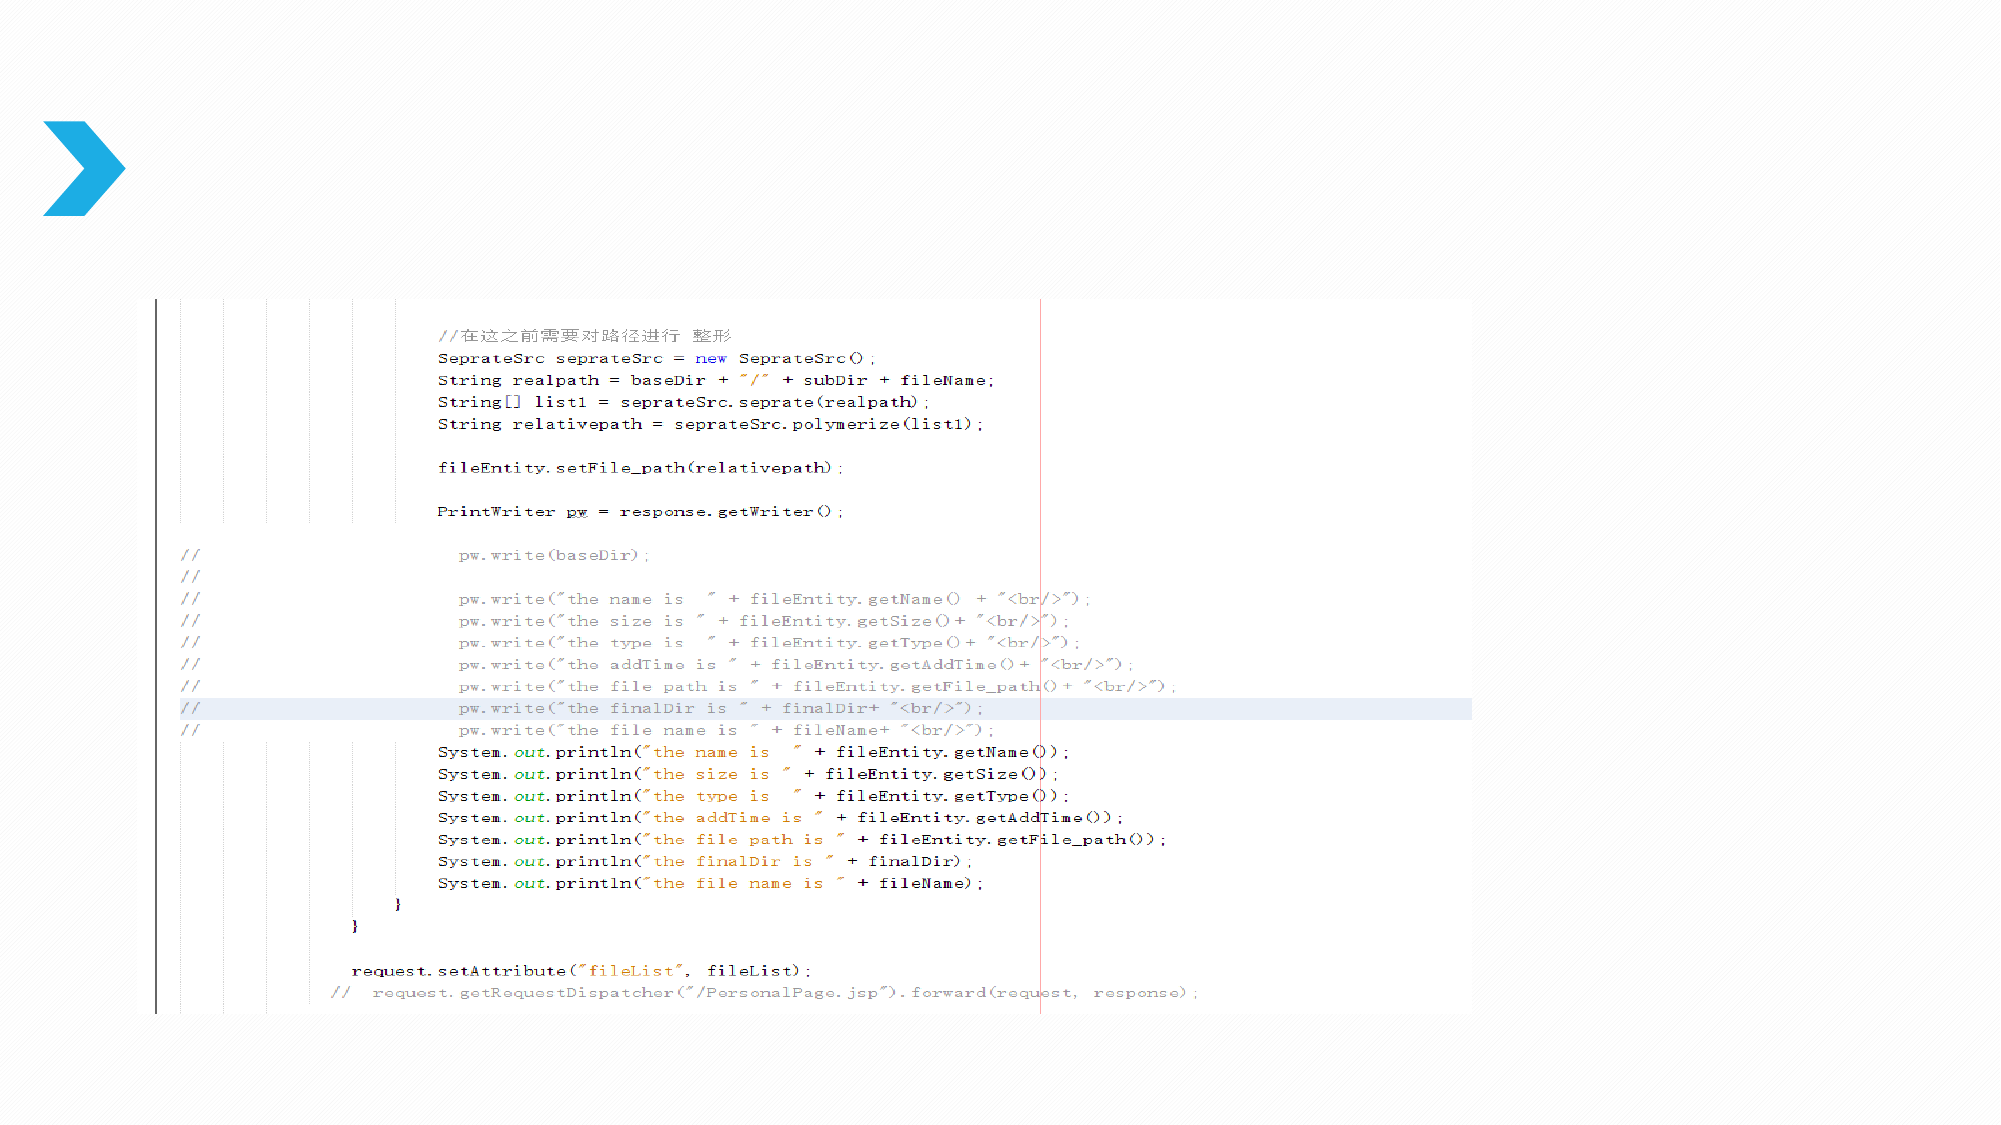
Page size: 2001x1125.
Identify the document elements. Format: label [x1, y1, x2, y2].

list [137, 299, 1472, 1014]
